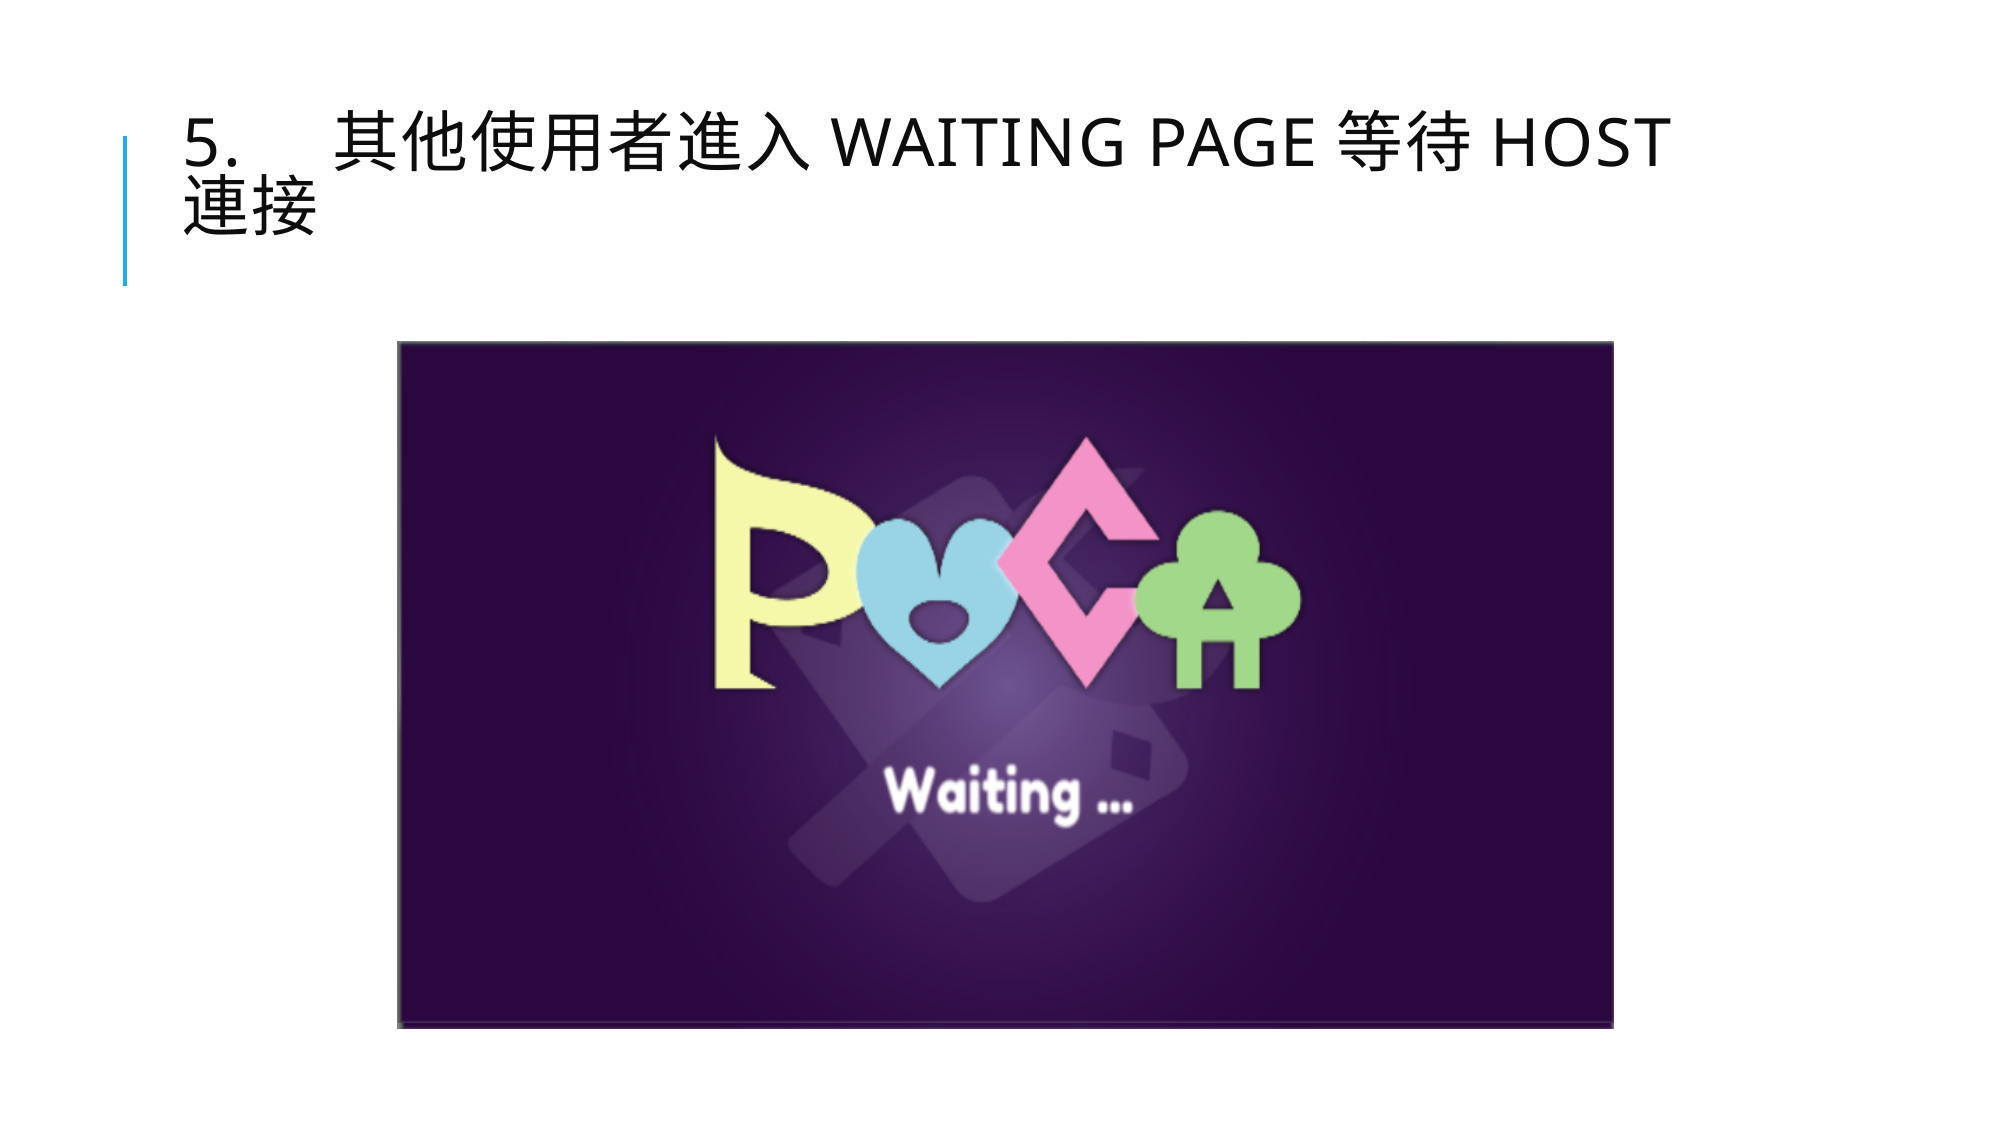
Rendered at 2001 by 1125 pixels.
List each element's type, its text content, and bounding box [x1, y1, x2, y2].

picture [397, 341, 1614, 1030]
title 5. 其他使用者進入Waiting Page等待Host連接 [168, 96, 1763, 342]
